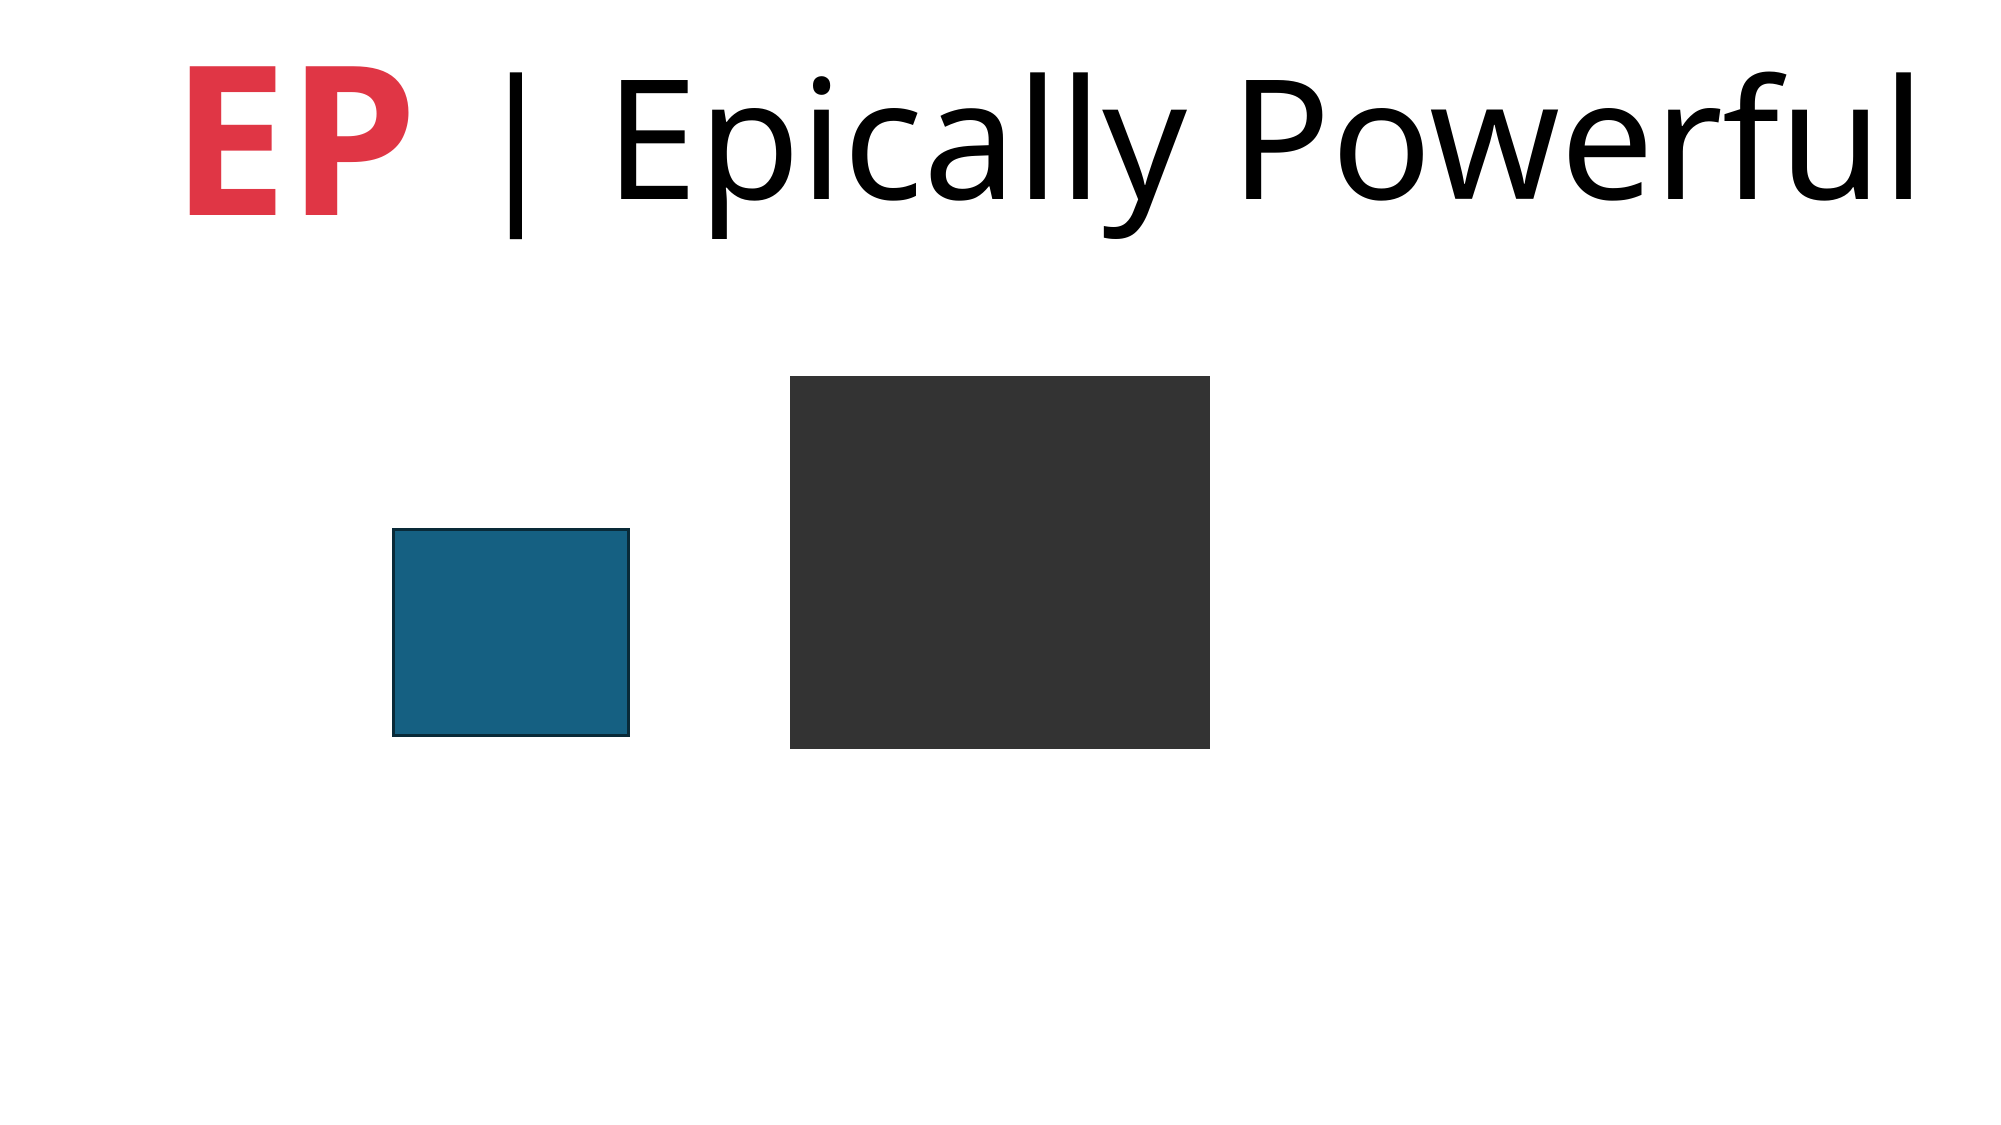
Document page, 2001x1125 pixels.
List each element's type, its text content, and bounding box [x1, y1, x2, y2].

text_box | Epically Powerful [455, 25, 2000, 240]
text_box [392, 528, 630, 737]
picture [790, 375, 1210, 750]
text_box EP [112, 0, 478, 265]
